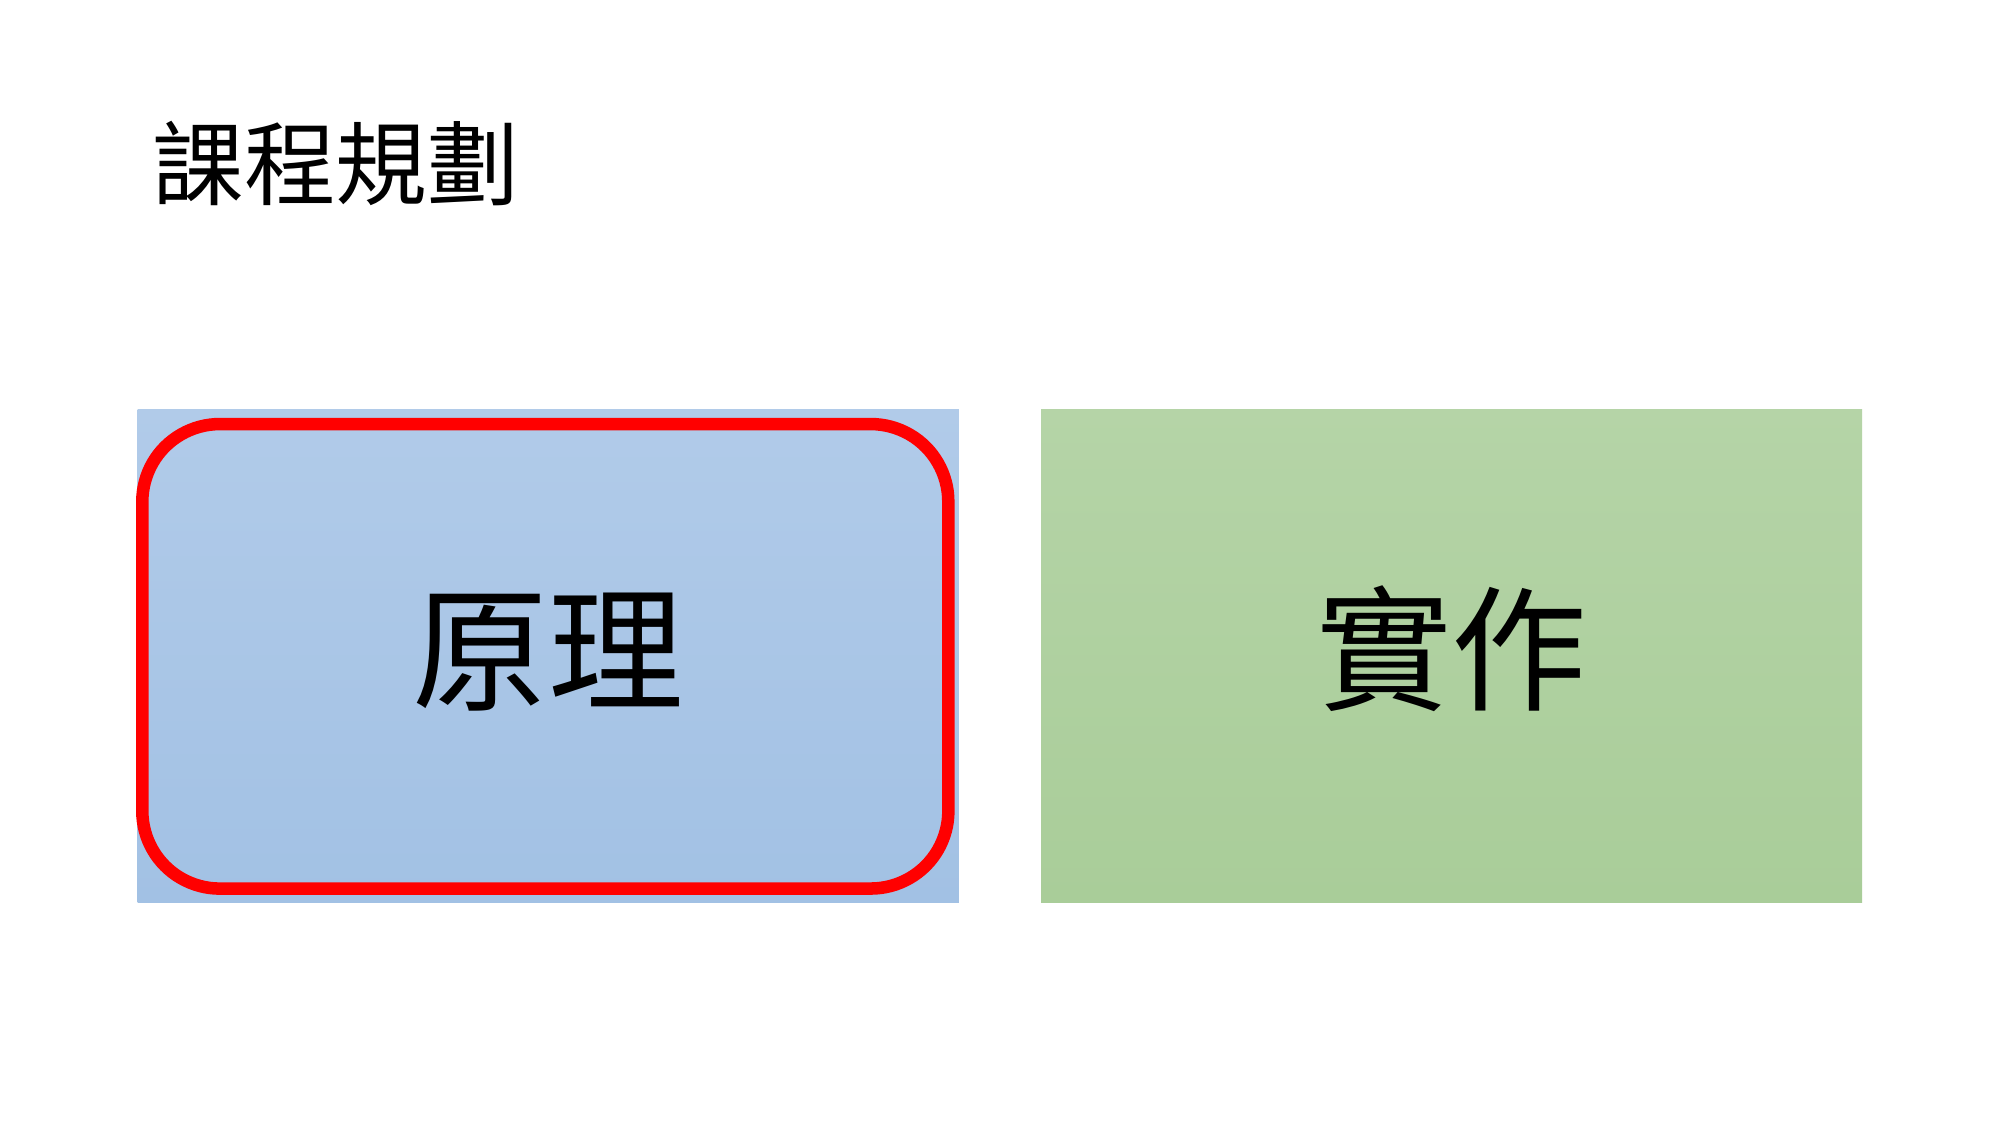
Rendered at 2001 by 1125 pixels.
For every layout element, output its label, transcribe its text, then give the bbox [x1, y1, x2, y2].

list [137, 299, 1863, 1014]
title 課程規劃 [137, 59, 1863, 278]
